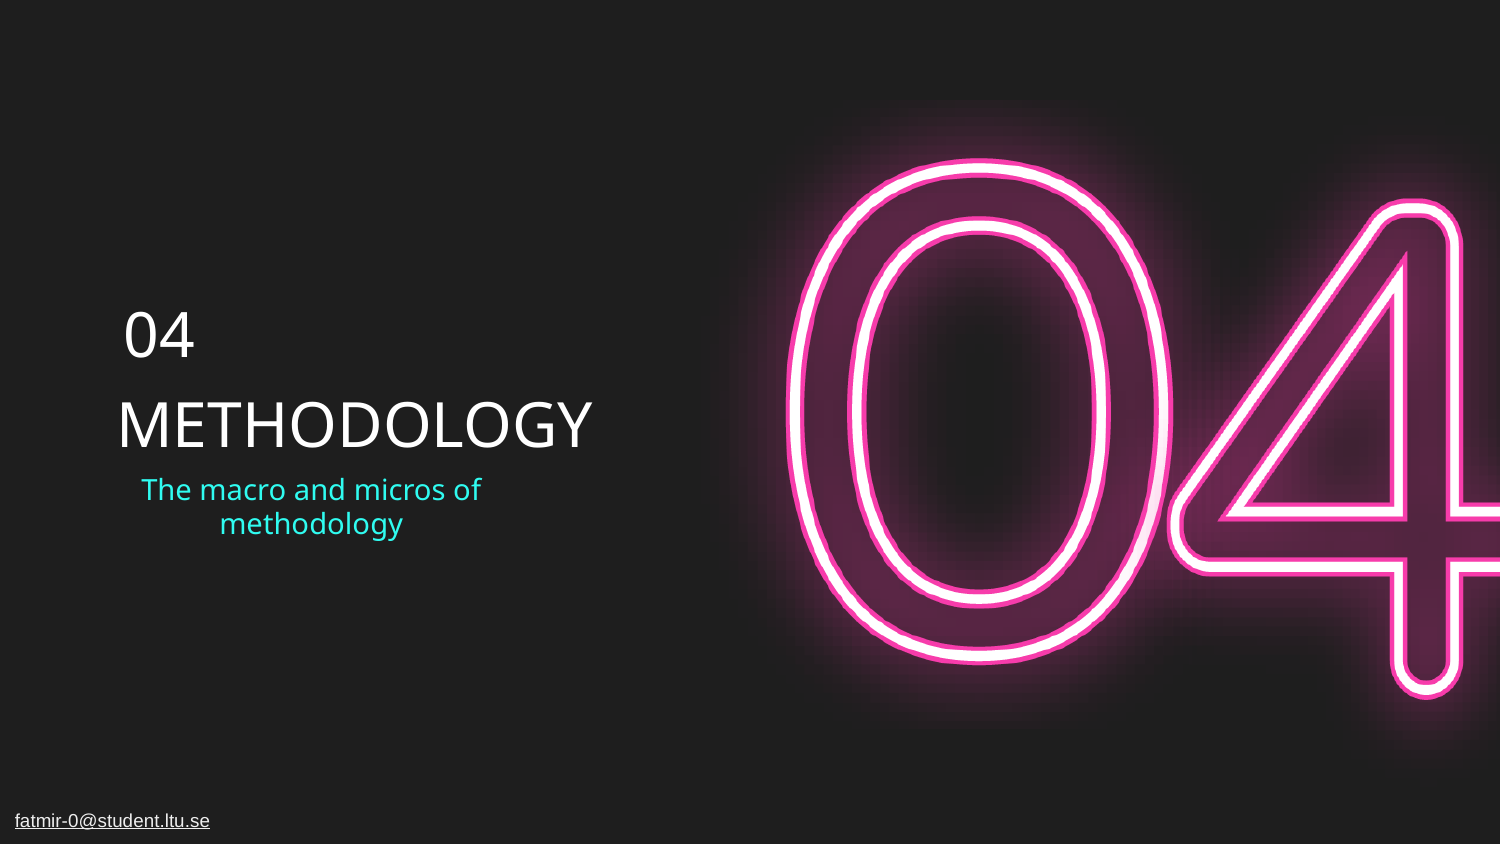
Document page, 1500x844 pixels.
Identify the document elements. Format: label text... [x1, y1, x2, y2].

subtitle The macro and micros of methodology [101, 455, 522, 551]
title METHODOLOGY [101, 380, 657, 475]
text_box fatmir-0@student.ltu.se [0, 801, 1500, 839]
picture [662, 77, 1500, 817]
title 04 [108, 285, 247, 381]
